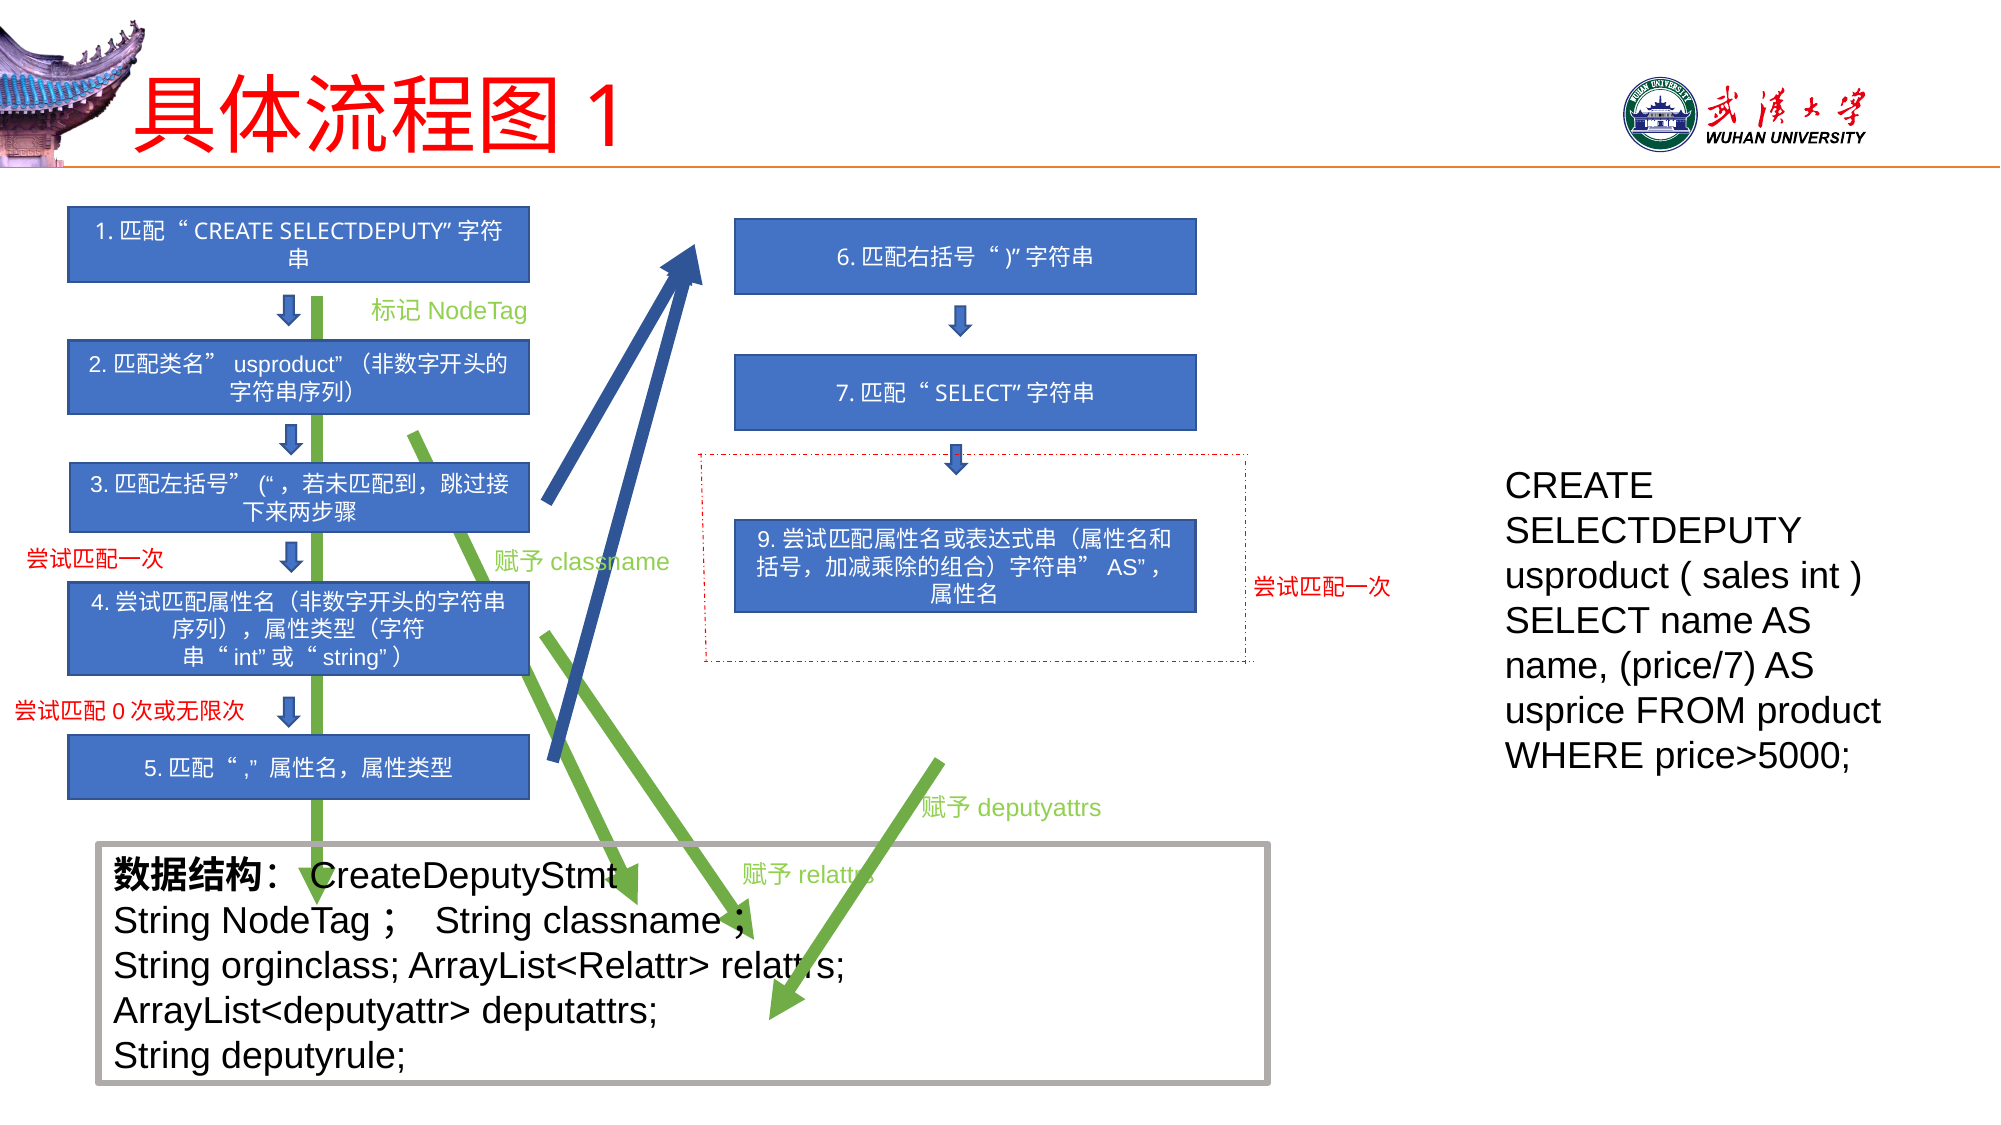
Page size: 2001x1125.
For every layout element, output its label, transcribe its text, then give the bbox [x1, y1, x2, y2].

text_box [276, 294, 302, 327]
text_box [279, 541, 304, 573]
text_box [278, 424, 304, 456]
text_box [545, 244, 695, 503]
text_box 2.匹配类名”usproduct”（非数字开头的字符串序列） [317, 339, 530, 415]
text_box [948, 305, 973, 338]
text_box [552, 503, 695, 762]
text_box [276, 696, 302, 728]
text_box 6.匹配右括号“)”字符串 [734, 218, 1197, 295]
text_box 尝试匹配一次 [1246, 565, 1440, 608]
text_box 7.匹配“SELECT”字符串 [734, 354, 1197, 431]
text_box [950, 444, 963, 454]
text_box [943, 455, 969, 476]
text_box 标记NodeTag [356, 287, 545, 333]
text_box 尝试匹配0次或无限次 [0, 689, 272, 732]
text_box 4.尝试匹配属性名（非数字开头的字符串序列），属性类型（字符串“int”或“string”） [67, 581, 316, 676]
text_box 1.匹配“CREATE SELECTDEPUTY”字符串 [67, 206, 530, 283]
text_box 尝试匹配一次 [1238, 565, 1245, 608]
title 具体流程图1 [131, 64, 1604, 174]
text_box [412, 432, 638, 906]
text_box 9.尝试匹配属性名或表达式串（属性名和括号，加减乘除的组合）字符串”AS”，属性名 [734, 519, 1197, 613]
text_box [544, 633, 755, 940]
text_box 数据结构：CreateDeputyStmt String NodeTag； String classname； String orginclass; ArrayList<Relattr> relattrs; ArrayList<deputyattr> deputattrs; String deputyrule; [98, 843, 1268, 1084]
text_box CREATE SELECTDEPUTY usproduct ( sales int ) SELECT name AS name, (price/7) AS usprice FROM product WHERE price>5000; [1490, 454, 1932, 784]
text_box 尝试匹配一次 [11, 536, 213, 580]
text_box 赋予classname [695, 537, 700, 583]
text_box 3.匹配左括号”(“，若未匹配到，跳过接下来两步骤 [317, 462, 412, 533]
text_box 2.匹配类名”usproduct”（非数字开头的字符串序列） [67, 339, 316, 415]
text_box 赋予relattrs [755, 850, 768, 896]
text_box 4.尝试匹配属性名（非数字开头的字符串序列），属性类型（字符串“int”或“string”） [317, 581, 412, 676]
text_box 5.匹配“,” 属性名，属性类型 [317, 734, 412, 800]
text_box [700, 453, 707, 662]
picture [0, 9, 158, 167]
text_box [768, 760, 941, 1021]
text_box 赋予relattrs [941, 850, 950, 896]
text_box 3.匹配左括号”(“，若未匹配到，跳过接下来两步骤 [69, 462, 316, 533]
text_box 5.匹配“,” 属性名，属性类型 [67, 734, 316, 800]
text_box 赋予deputyattrs [941, 783, 1129, 829]
